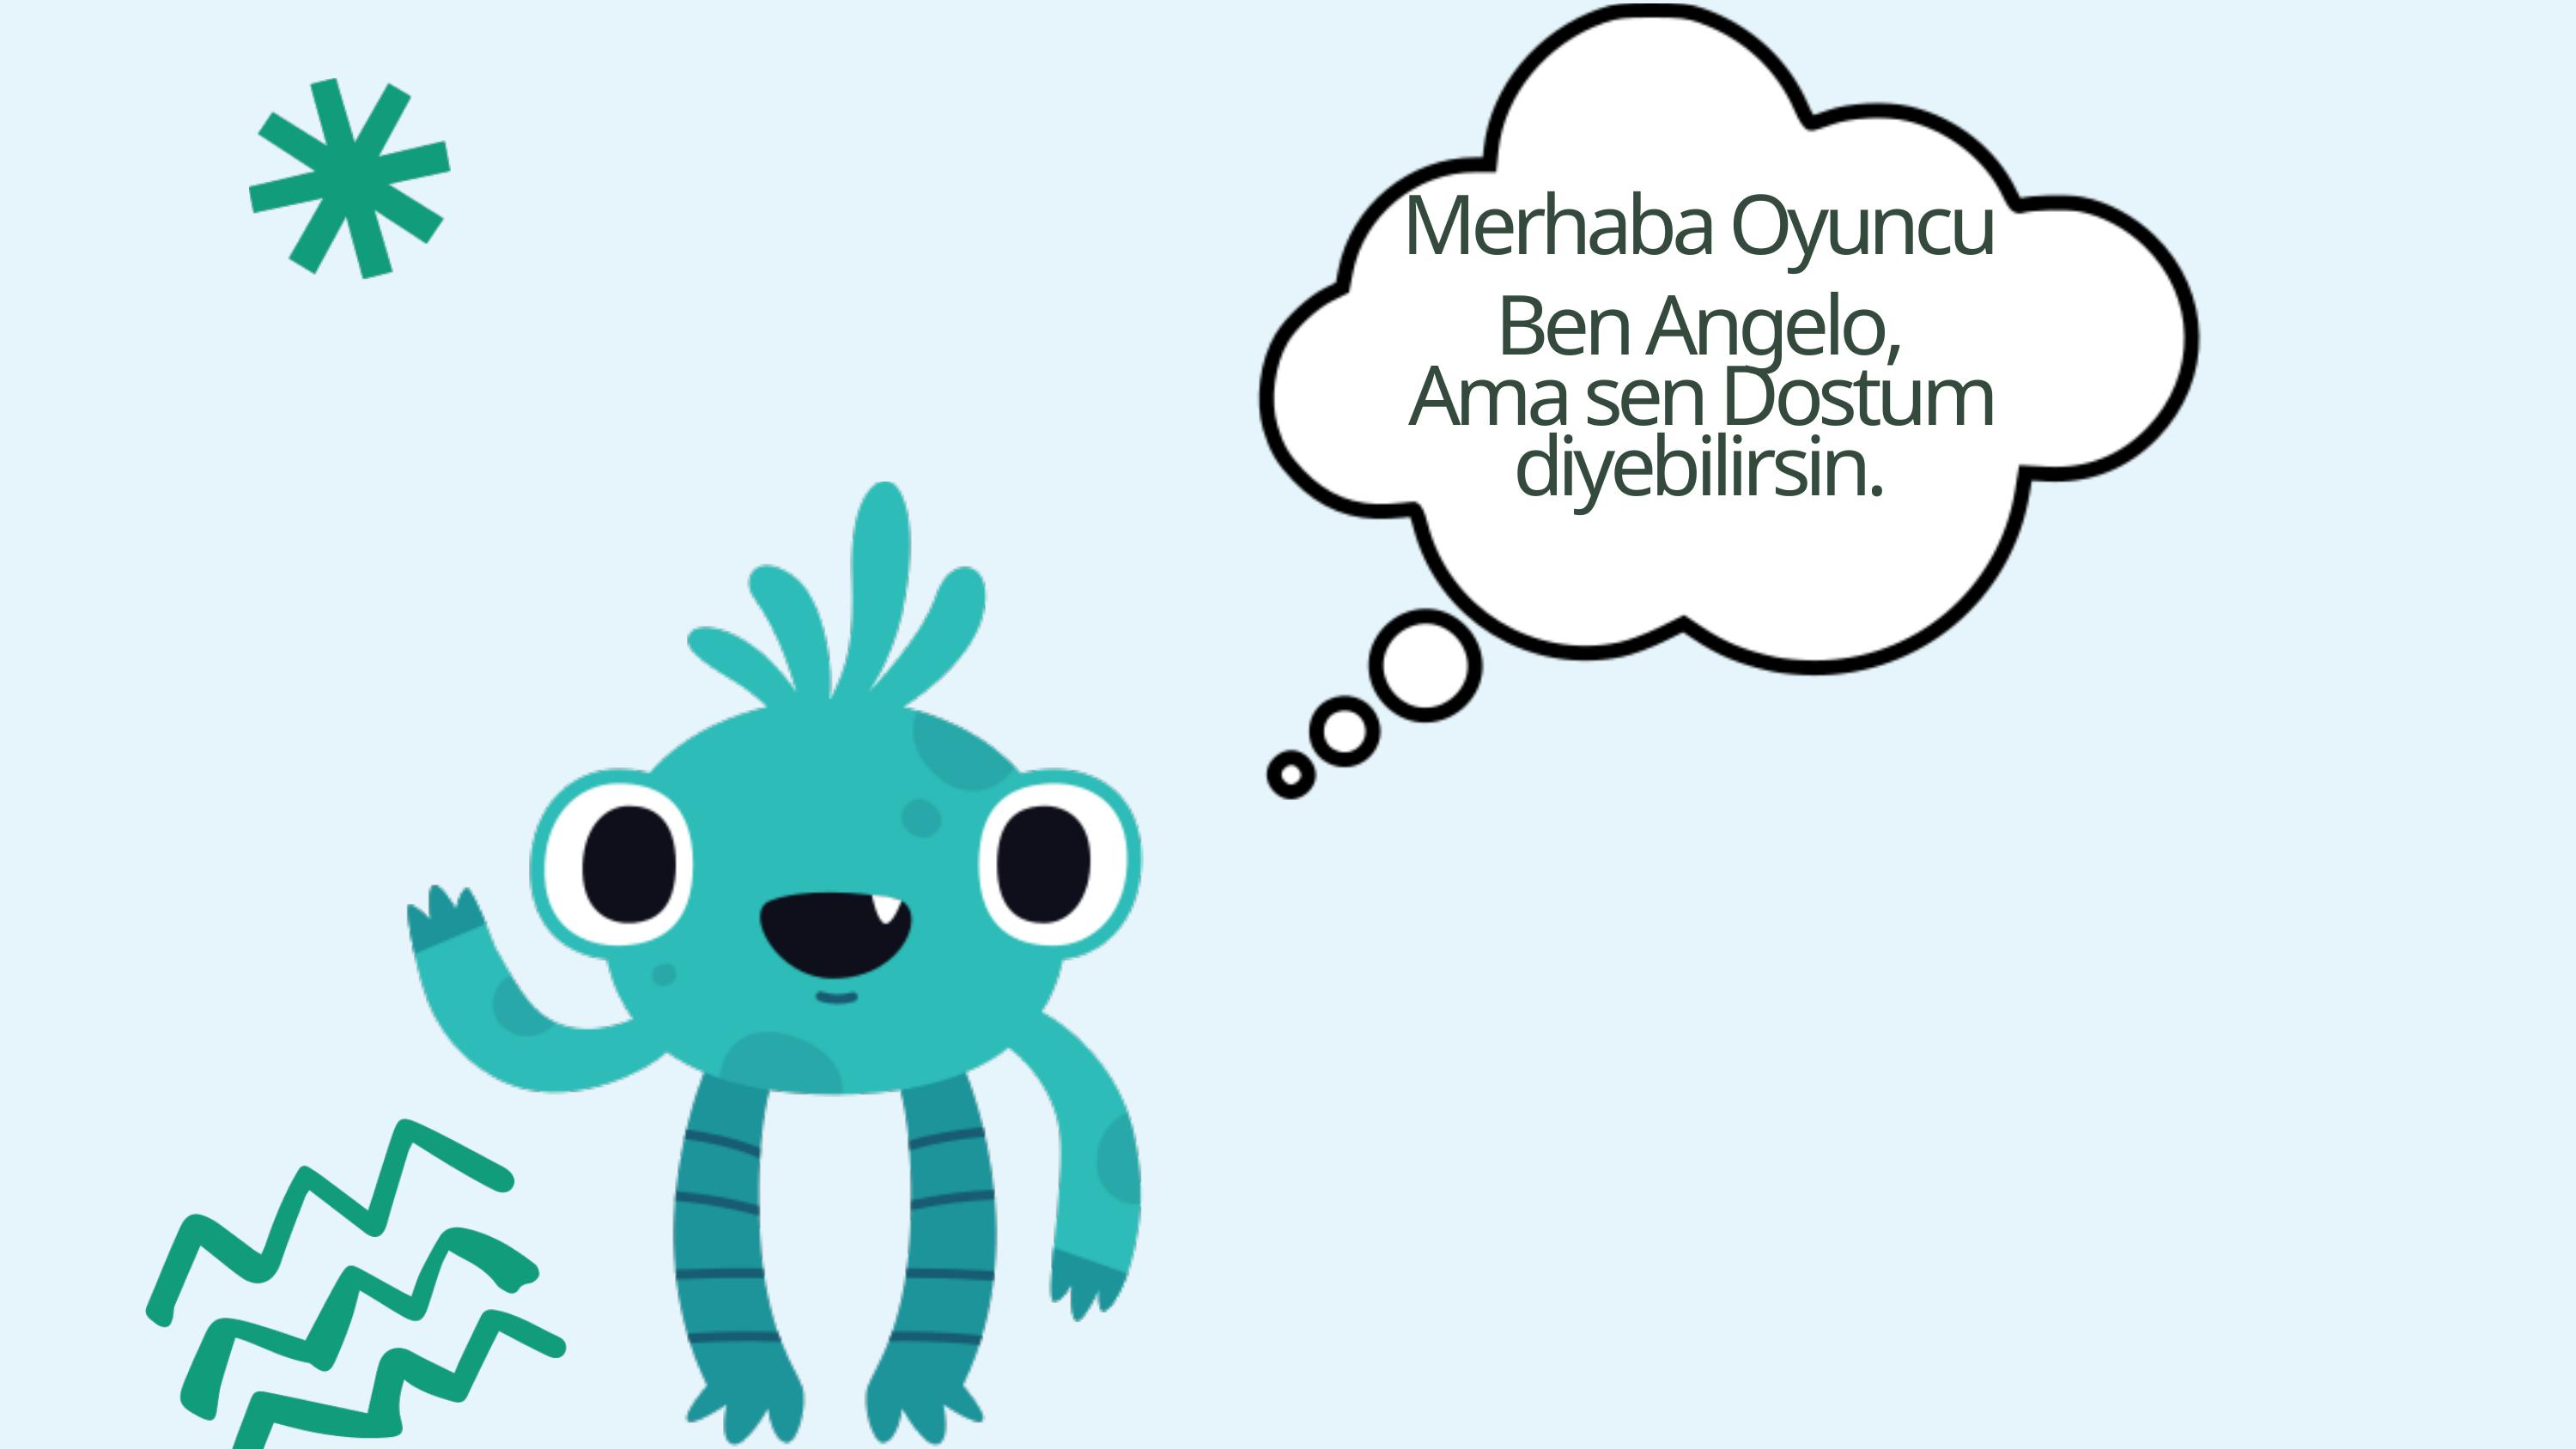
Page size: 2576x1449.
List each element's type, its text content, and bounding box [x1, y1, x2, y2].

text_box Merhaba Oyuncu [1217, 201, 2184, 271]
text_box Ben Angelo, Ama sen Dostum diyebilirsin. [1217, 301, 2184, 512]
text_box [403, 482, 1144, 1449]
text_box [249, 78, 451, 281]
text_box [1255, 3, 2216, 803]
text_box [144, 1116, 568, 1449]
